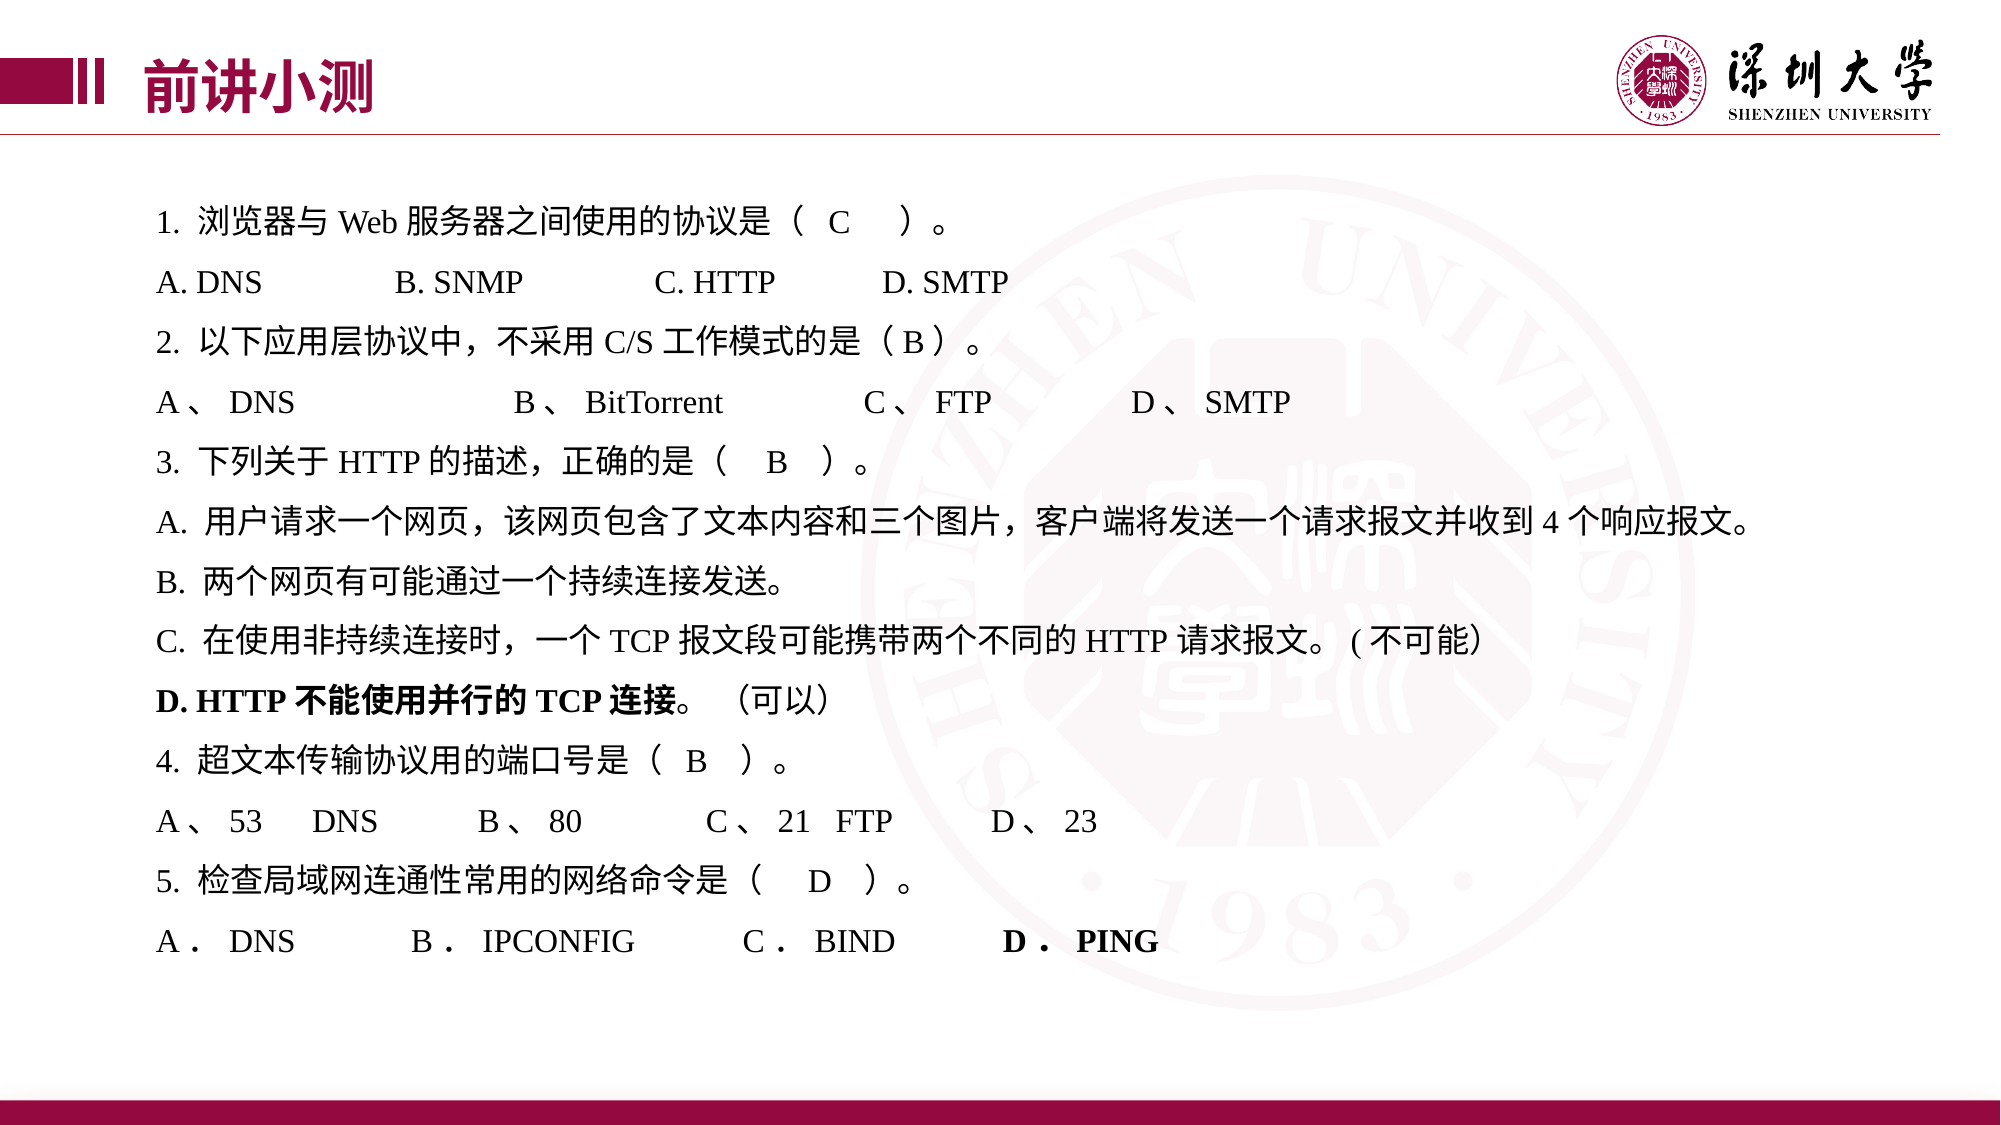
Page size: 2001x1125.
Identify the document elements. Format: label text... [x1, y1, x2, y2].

text_box 前讲小测 [142, 40, 376, 128]
picture [608, 0, 1973, 1055]
text_box 1. 浏览器与Web服务器之间使用的协议是（ C ）。 A. DNS B. SNMP C. HTTP D. SMTP 2. 以下应用层协议中，不采用C/S工作模式的是（B）。 A、DNS B、BitTorrent C、FTP D、SMTP 3. 下列关于HTTP的描述，正确的是（ B ）。 A. 用户请求一个网页，该网页包含了文本内容和三个图片，客户端将发送一个请求报文并收到4个响应报文。 B. 两个网页有可能通过一个持续连接发送。 C. 在使用非持续连接时，一个TCP报文段可能携带两个不同的HTTP请求报文。(不可能） D. HTTP不能使用并行的TCP连接。 （可以） 4. 超文本传输协议用的端口号是（ B ）。 A、53 DNS B、80 C、21 FTP D、23 5. 检查局域网连通性常用的网络命令是（ D ）。 A．DNS B．IPCONFIG C．BIND D．PING [141, 173, 1827, 967]
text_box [0, 59, 103, 104]
